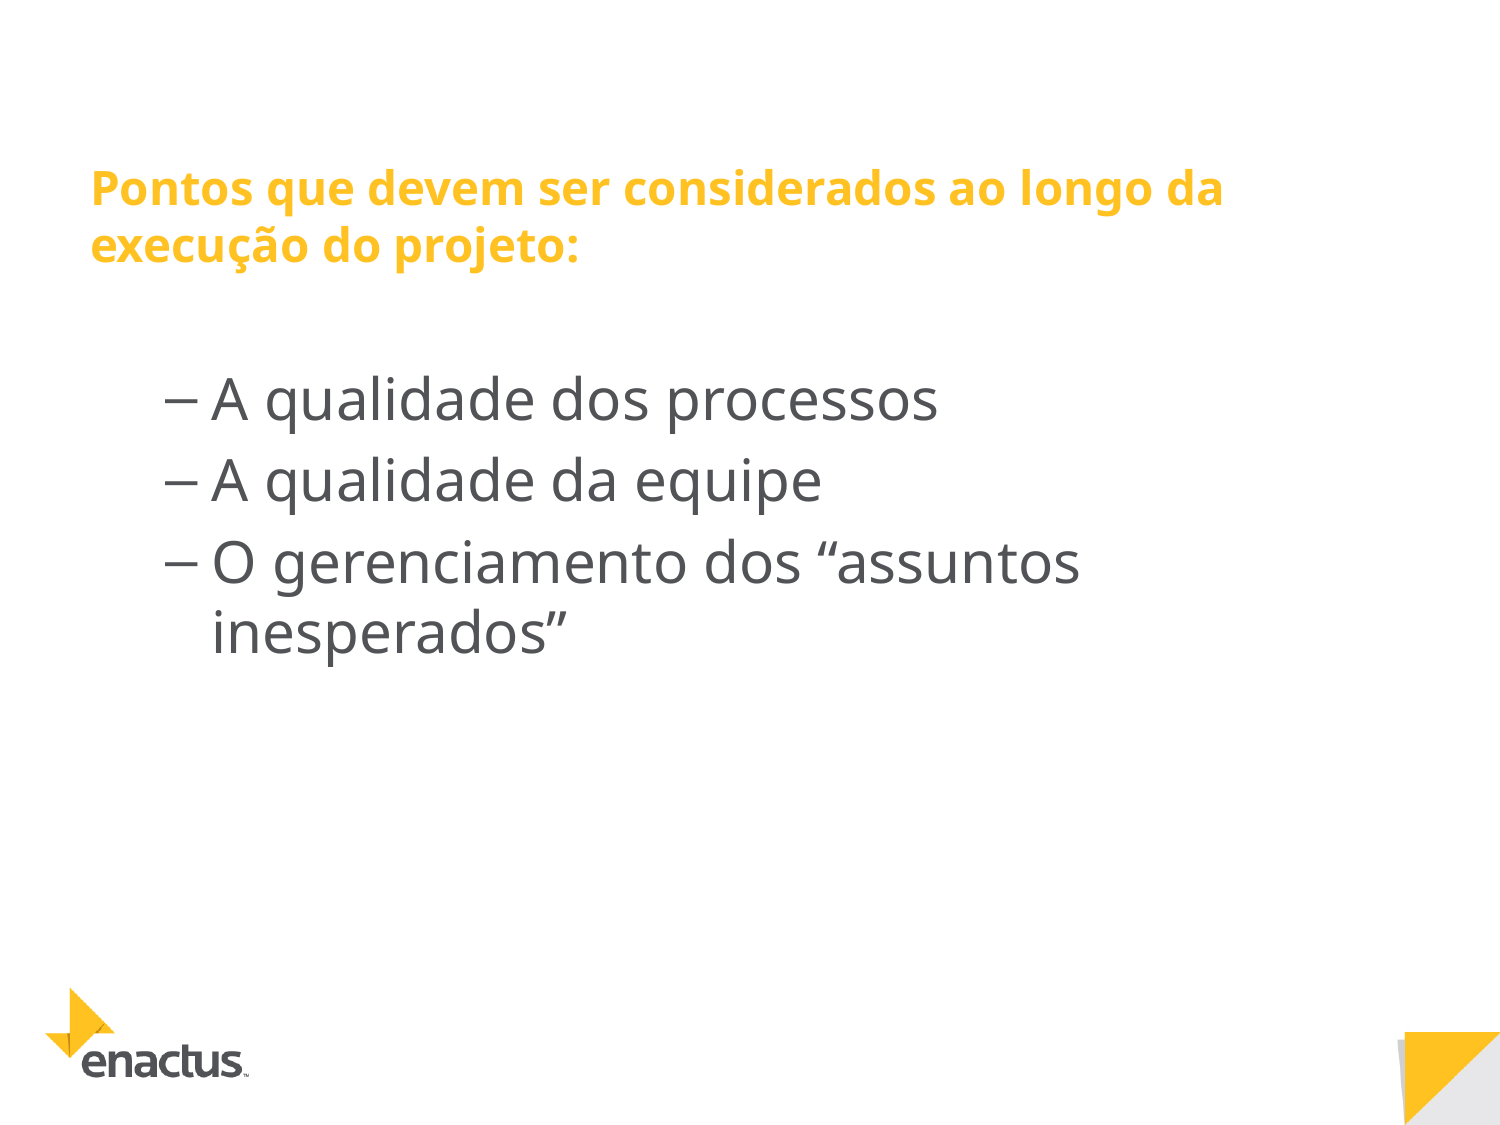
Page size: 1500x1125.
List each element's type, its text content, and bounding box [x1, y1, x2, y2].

picture [0, 978, 1500, 1125]
list A qualidade dos processos A qualidade da equipe O gerenciamento dos “assuntos inesperados” [75, 262, 1425, 1005]
title Pontos que devem ser considerados ao longo da execução do projeto: [75, 149, 1425, 262]
